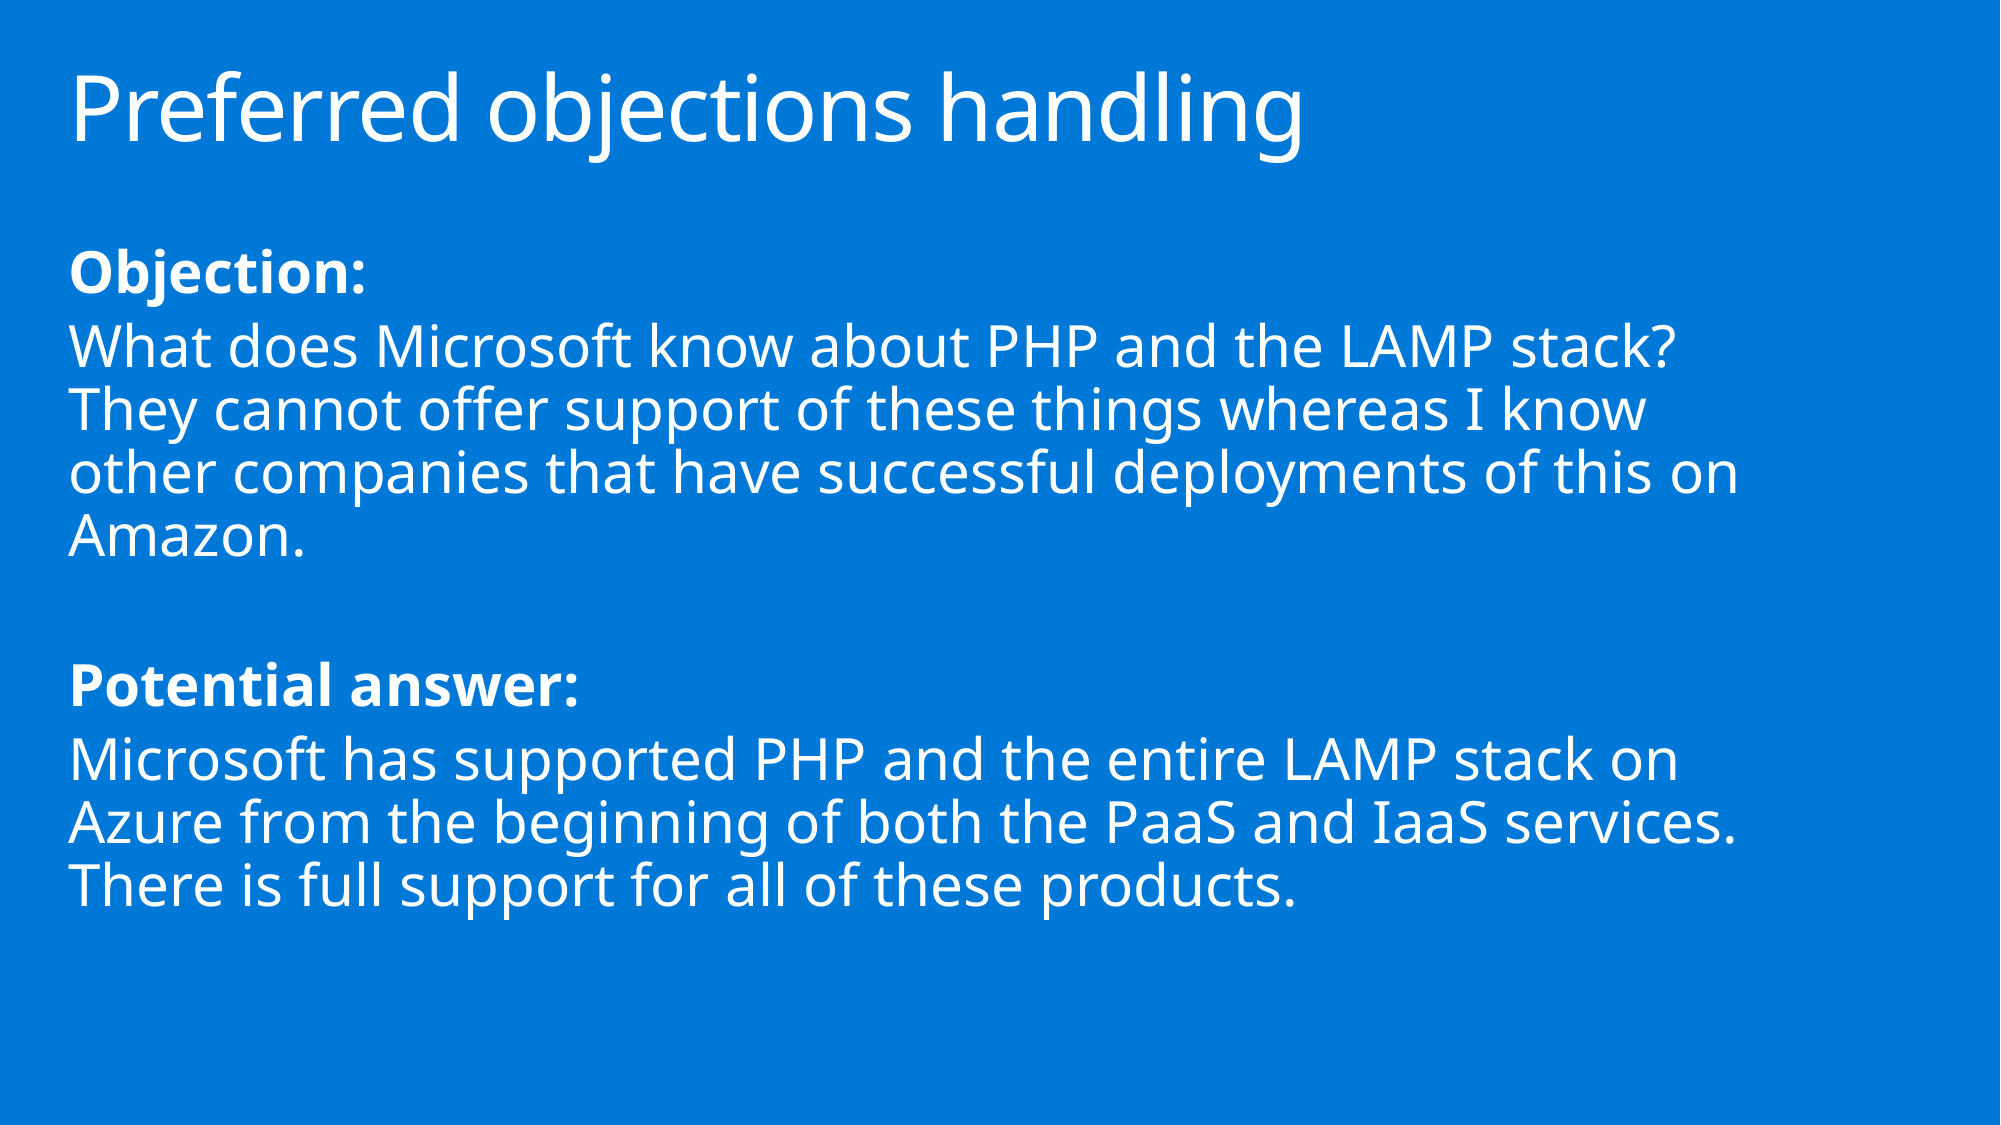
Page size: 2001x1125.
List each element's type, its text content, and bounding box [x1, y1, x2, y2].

title Preferred objections handling [44, 47, 1930, 195]
list Objection: What does Microsoft know about PHP and the LAMP stack? They cannot offer support of these things whereas I know other companies that have successful deployments of this on Amazon. Potential answer: Microsoft has supported PHP and the entire LAMP stack on Azure from the beginning of both the PaaS and IaaS services. There is full support for all of these products. [44, 228, 1809, 888]
